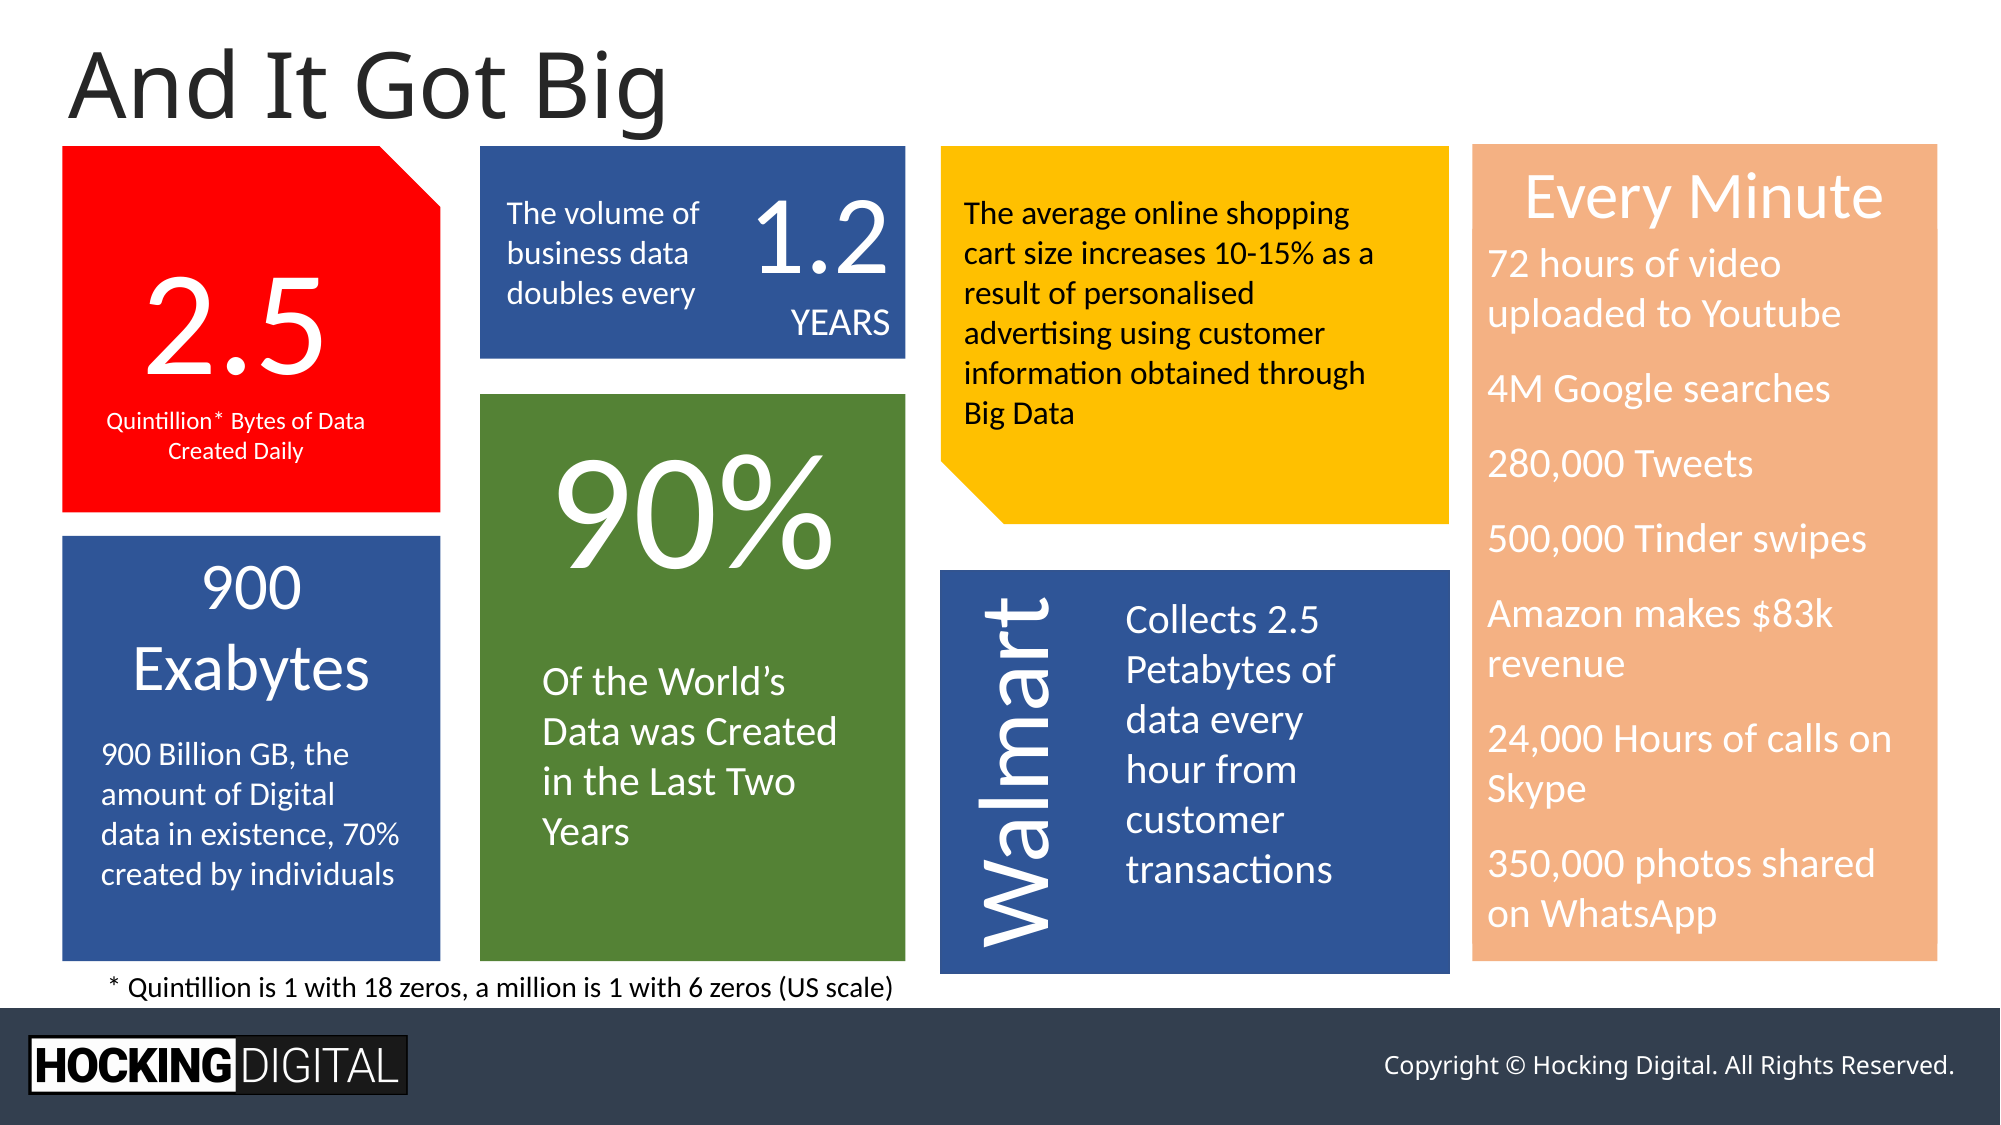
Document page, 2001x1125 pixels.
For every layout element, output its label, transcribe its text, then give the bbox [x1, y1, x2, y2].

text_box The average online shopping cart size increases 10-15% as a result of personalised advertising using customer information obtained through Big Data [948, 184, 1406, 439]
text_box The volume of business data doubles every [491, 184, 740, 319]
text_box Of the World’s Data was Created in the Last Two Years [527, 646, 859, 862]
text_box 90% [479, 393, 906, 960]
title And It Got Big [53, 21, 1942, 156]
text_box 900 Exabytes [61, 535, 441, 962]
text_box 72 hours of video uploaded to Youtube 4M Google searches 280,000 Tweets 500,000 Tinder swipes Amazon makes $83k revenue 24,000 Hours of calls on Skype 350,000 photos shared on WhatsApp [1472, 228, 1938, 944]
text_box Every Minute [1471, 143, 1938, 962]
text_box 2.5 Quintillion* Bytes of Data Created Daily [61, 145, 442, 514]
text_box Collects 2.5 Petabytes of data every hour from customer transactions [1110, 584, 1399, 900]
text_box 900 Billion GB, the amount of Digital data in existence, 70% created by individuals [86, 724, 417, 900]
text_box * Quintillion is 1 with 18 zeros, a million is 1 with 6 zeros (US scale) [92, 960, 910, 1011]
text_box Walmart [940, 570, 1450, 974]
picture [28, 1035, 408, 1095]
text_box [939, 145, 1450, 526]
text_box 1.2 YEARS [479, 145, 906, 360]
